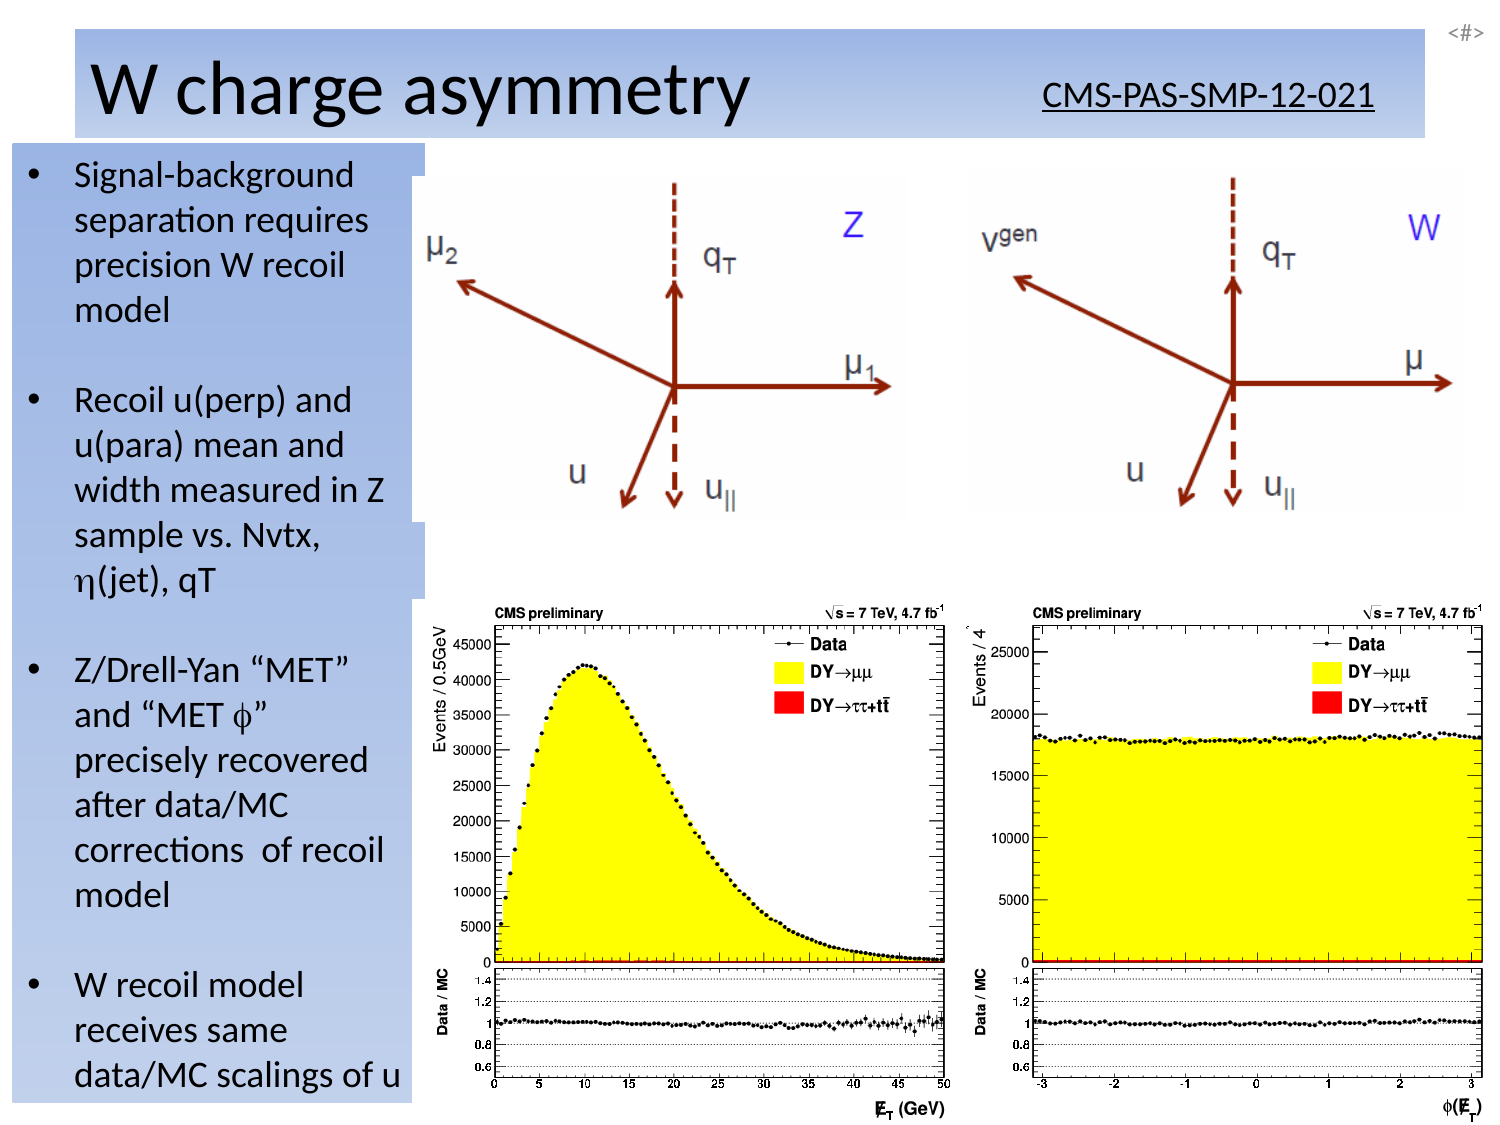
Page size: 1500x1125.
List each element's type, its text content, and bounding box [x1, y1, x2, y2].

title W charge asymmetry [75, 29, 1425, 138]
picture [412, 176, 907, 522]
text_box Signal-background separation requires precision W recoil model Recoil u(perp) and u(para) mean and width measured in Z sample vs. Nvtx, h(jet), qT Z/Drell-Yan “MET” and “MET f” precisely recovered after data/MC corrections of recoil model W recoil model receives same data/MC scalings of u [12, 143, 425, 1103]
picture [412, 599, 1498, 1125]
text_box CMS-PAS-SMP-12-021 [1027, 62, 1399, 123]
slide_number 14 [1149, 1, 1500, 62]
picture [967, 168, 1463, 514]
